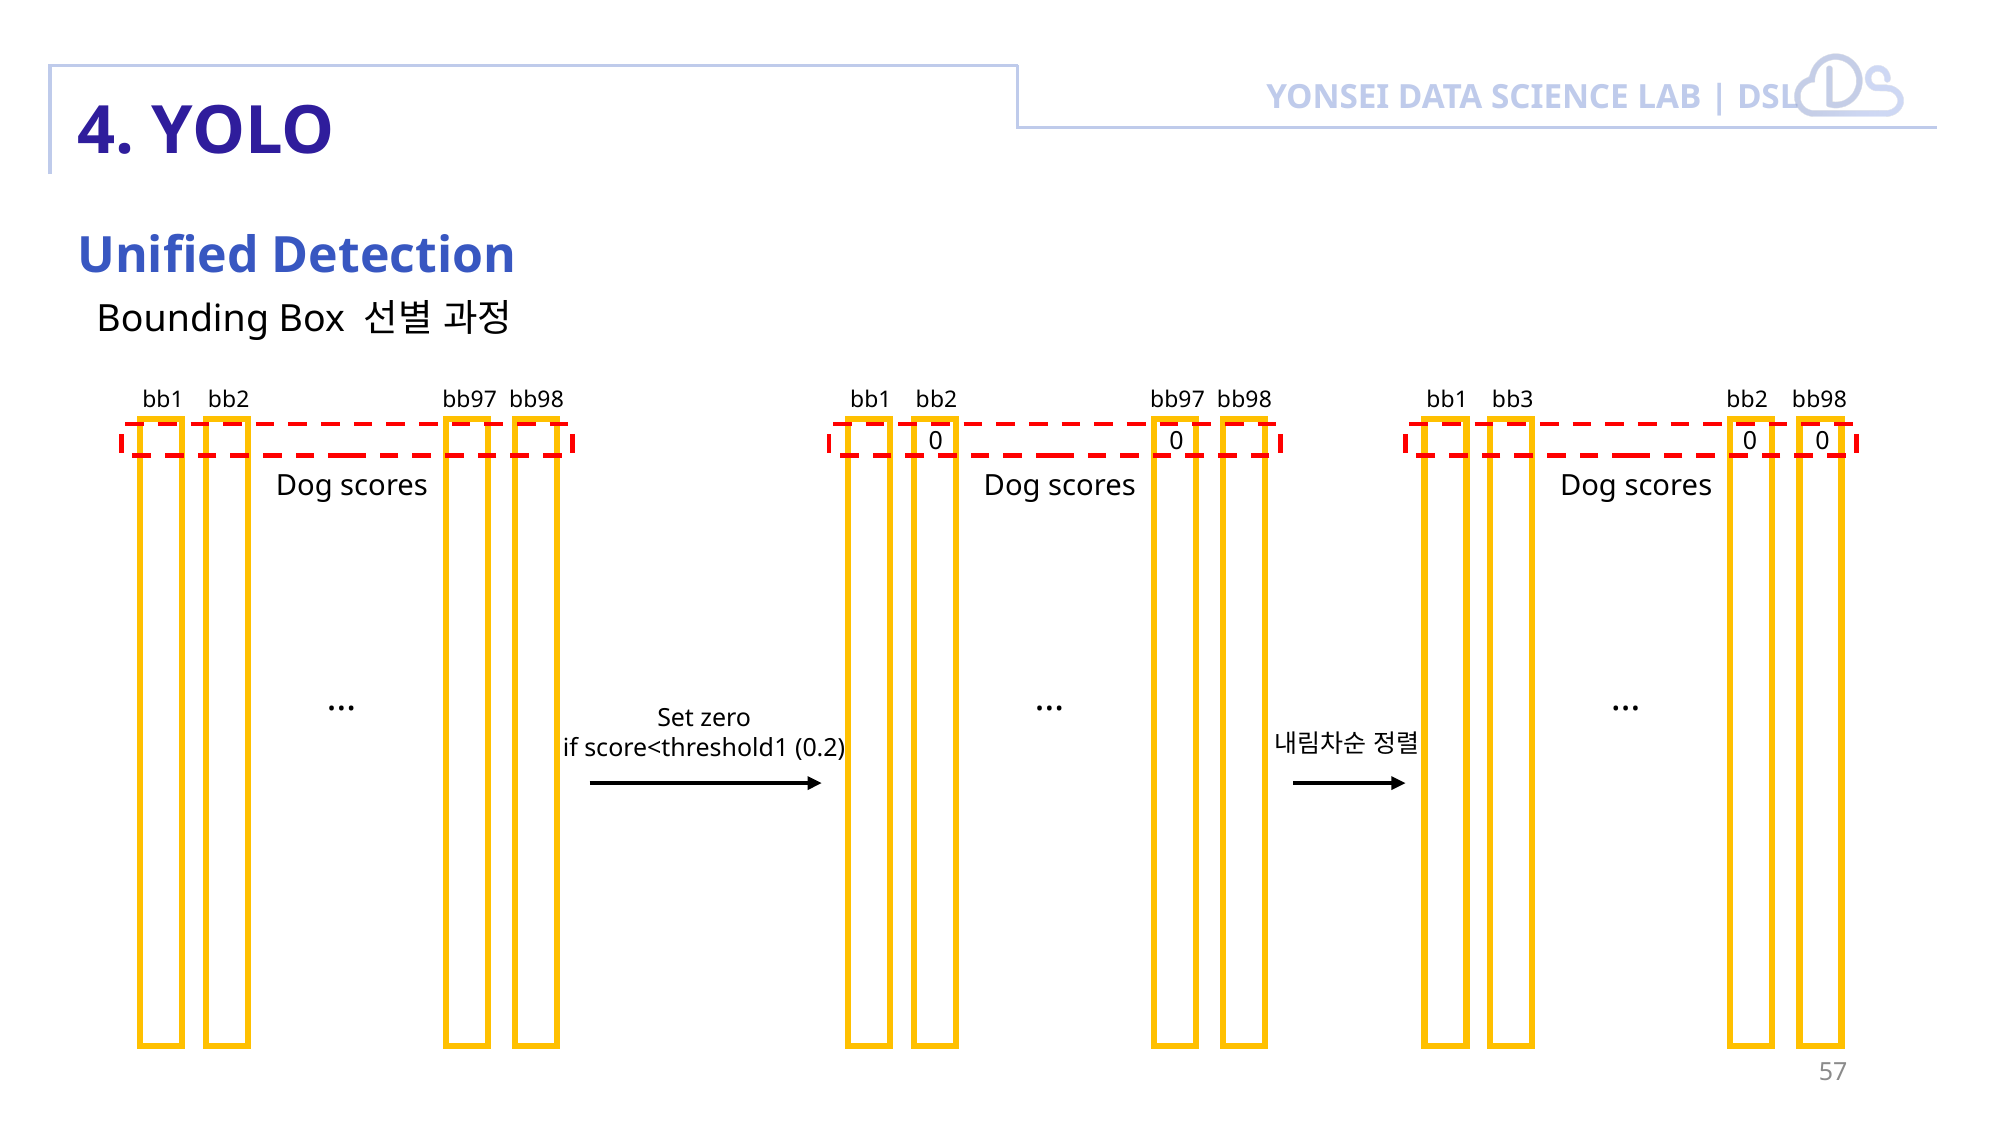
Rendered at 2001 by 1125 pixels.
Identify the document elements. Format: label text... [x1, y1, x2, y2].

text_box [847, 456, 891, 1047]
text_box Dog scores [968, 463, 1156, 509]
text_box [913, 463, 957, 1047]
text_box [445, 420, 489, 424]
text_box … [1596, 665, 1667, 726]
text_box Dog scores [1545, 459, 1732, 509]
text_box bb1 bb2 bb97 bb98 [127, 377, 611, 420]
text_box [1153, 463, 1197, 1047]
text_box … [311, 665, 383, 726]
text_box [205, 420, 249, 424]
text_box [120, 423, 574, 457]
text_box Set zero if score<threshold1 (0.2) [526, 694, 883, 770]
text_box [445, 456, 489, 1047]
text_box [1423, 766, 1467, 1047]
text_box [514, 456, 558, 1047]
picture [1784, 49, 1914, 127]
text_box [847, 420, 891, 424]
slide_number 57 [1412, 1042, 1863, 1103]
text_box [514, 420, 558, 424]
text_box [139, 420, 183, 424]
text_box [1423, 456, 1467, 720]
text_box Unified Detection [62, 215, 1581, 290]
text_box bb1 bb3 bb2 bb98 [1411, 377, 1896, 420]
text_box … [1019, 665, 1091, 726]
text_box [139, 456, 183, 1047]
text_box YONSEI DATA SCIENCE LAB | DSL [1251, 68, 1784, 123]
text_box [1222, 463, 1266, 1047]
text_box 내림차순 정렬 [1259, 720, 1514, 766]
text_box 0 0 [1728, 417, 1879, 463]
text_box 4. YOLO [62, 79, 784, 175]
text_box Bounding Box 선별 과정 [81, 286, 1083, 347]
text_box 0 0 [913, 417, 1397, 463]
text_box bb1 bb2 bb97 bb98 [835, 377, 1319, 420]
text_box [828, 423, 913, 457]
text_box [1798, 463, 1842, 1047]
text_box [1489, 420, 1533, 424]
text_box [1404, 423, 1728, 457]
text_box Dog scores [261, 459, 448, 509]
text_box [1489, 456, 1533, 1047]
text_box [1729, 463, 1773, 1047]
text_box [205, 456, 249, 1047]
text_box [1423, 420, 1467, 424]
